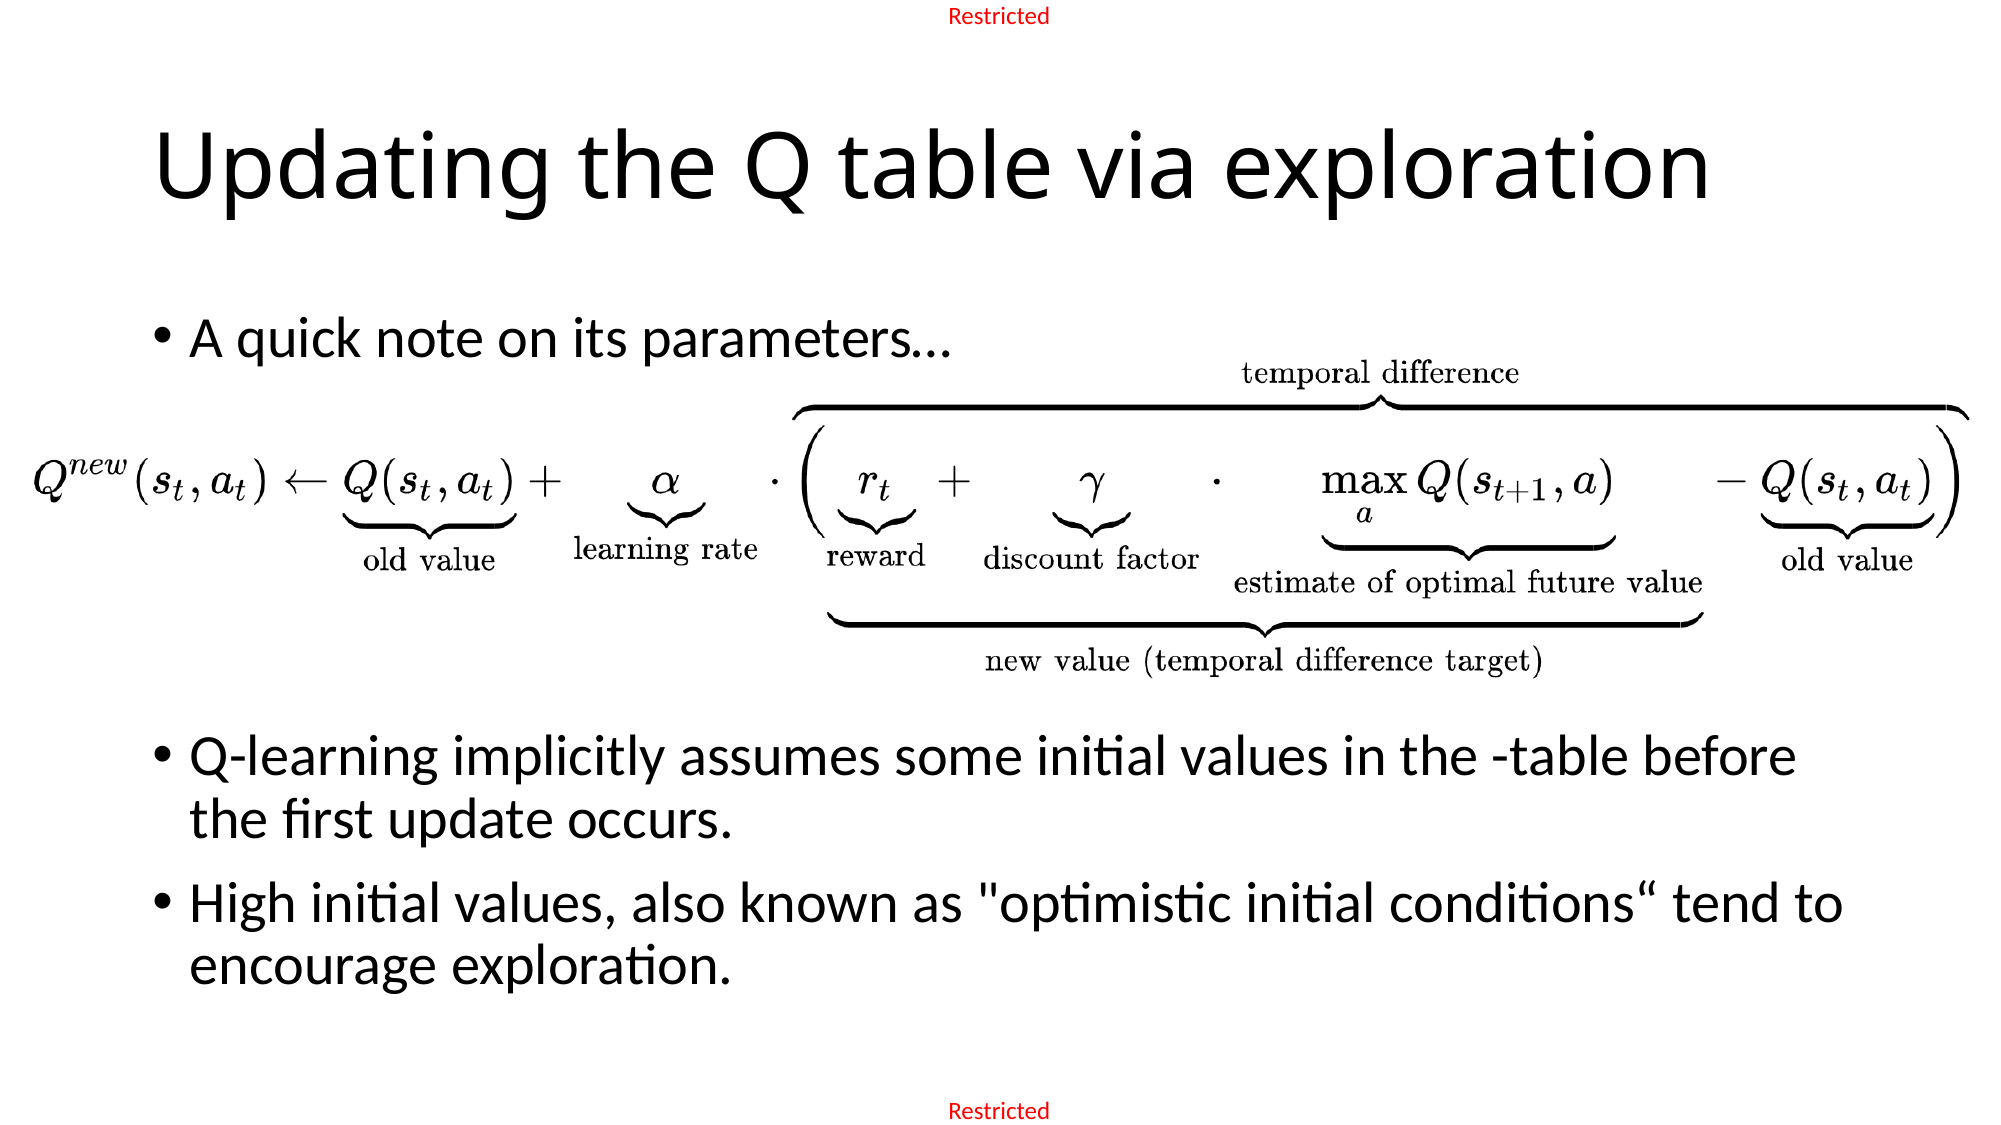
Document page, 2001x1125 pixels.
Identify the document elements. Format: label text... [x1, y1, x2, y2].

picture [30, 348, 1970, 688]
title Updating the Q table via exploration [137, 59, 1863, 278]
